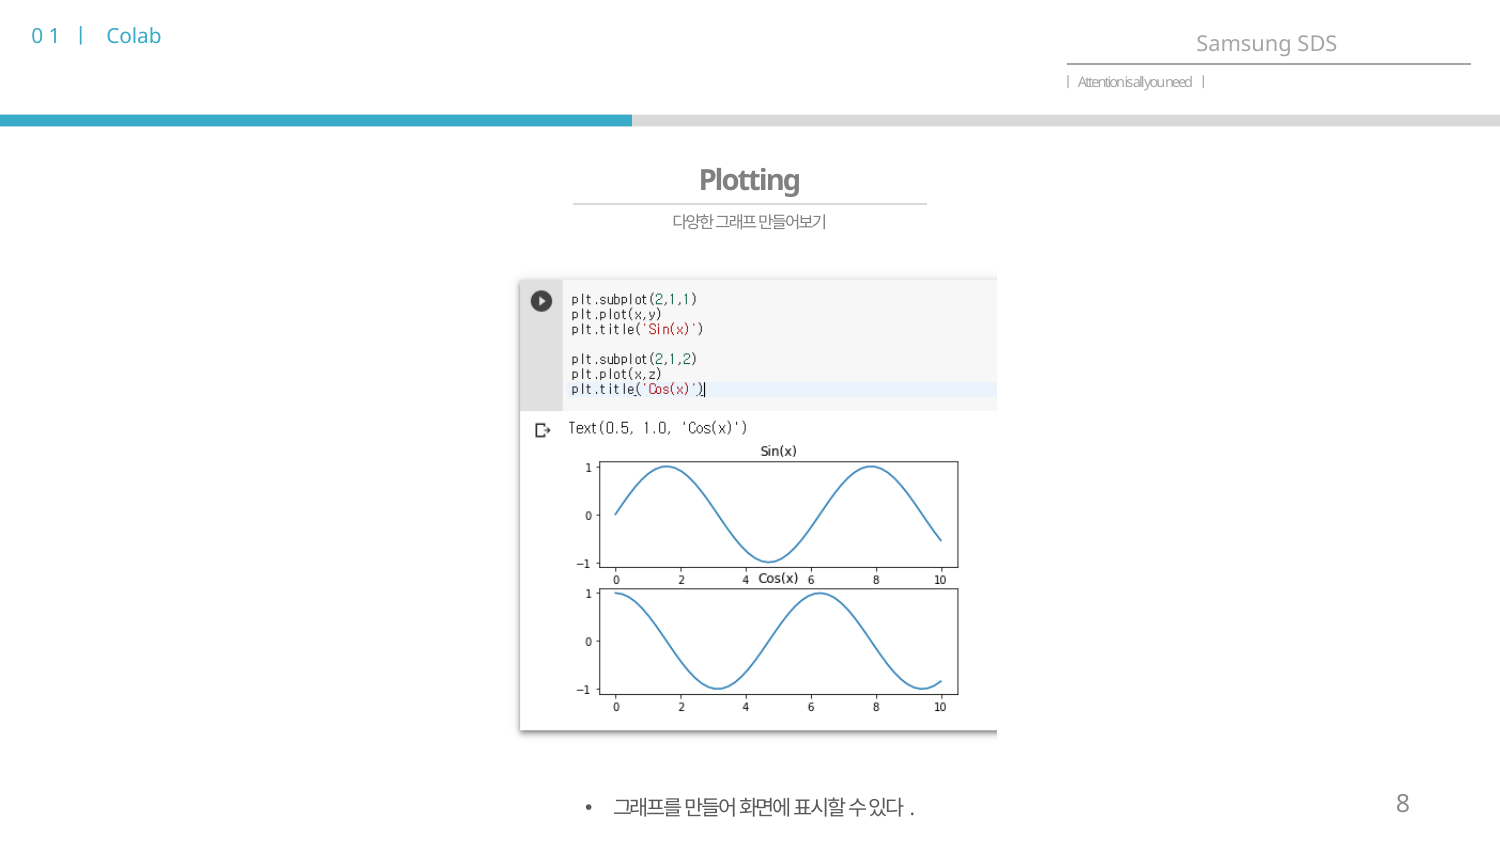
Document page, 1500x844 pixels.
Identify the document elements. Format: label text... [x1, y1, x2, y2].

text_box 0 1 ㅣ Colab [16, 15, 361, 55]
picture [503, 268, 997, 758]
text_box [634, 113, 1500, 129]
text_box Plotting [568, 154, 931, 205]
text_box 다양한 그래프 만들어보기 [600, 213, 900, 240]
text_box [1046, 22, 1495, 99]
text_box 그래프를 만들어 화면에 표시할 수 있다. [431, 774, 1069, 827]
text_box [0, 113, 634, 129]
slide_number 8 [1074, 782, 1425, 827]
